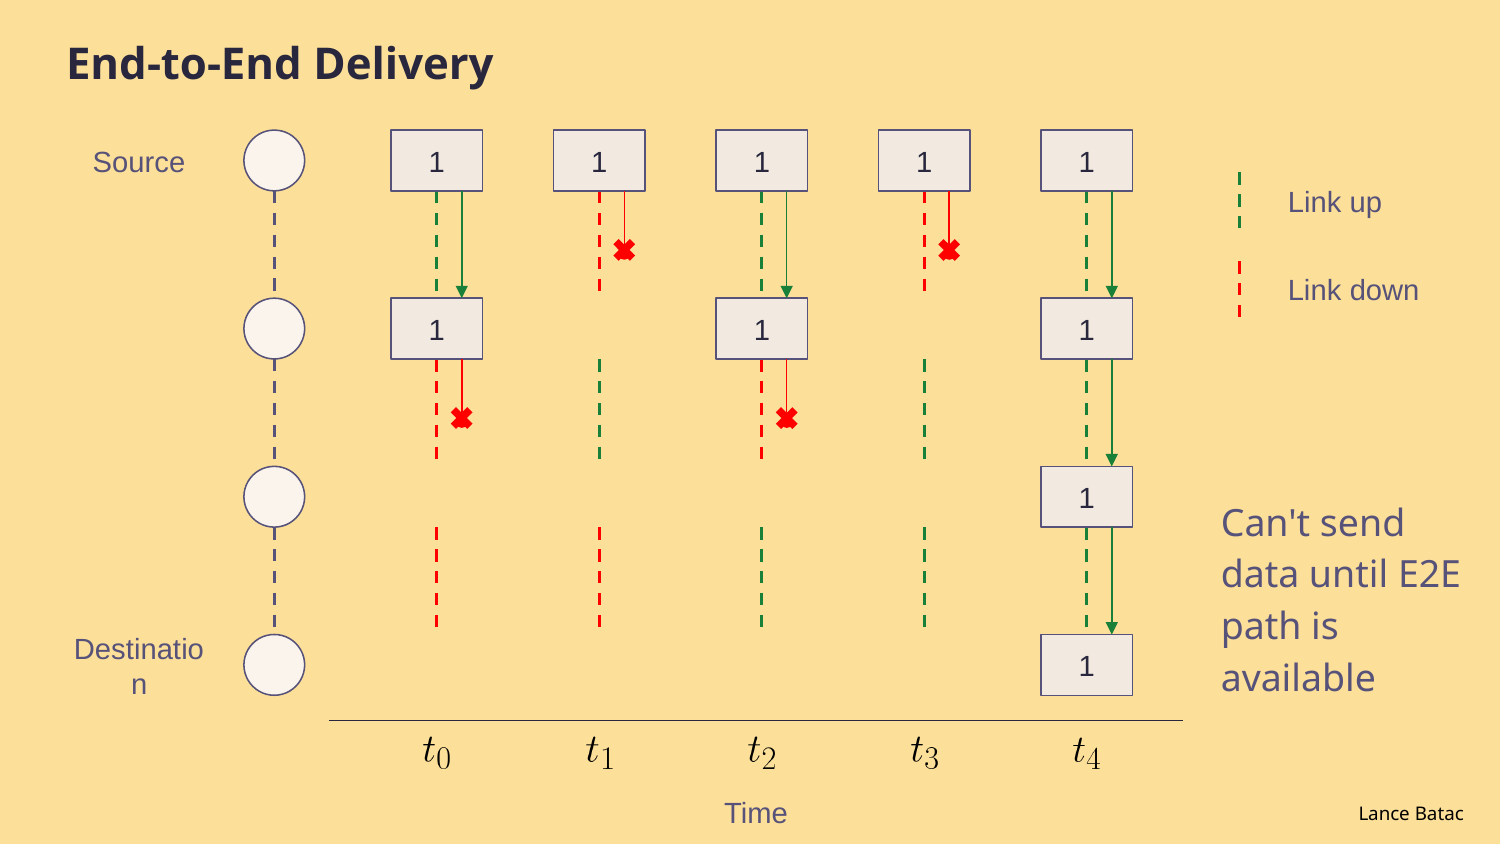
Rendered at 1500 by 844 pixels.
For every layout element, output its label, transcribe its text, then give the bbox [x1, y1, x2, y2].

picture [1073, 736, 1101, 769]
text_box Source [72, 133, 206, 188]
text_box Time [696, 785, 816, 839]
text_box [788, 407, 798, 429]
text_box [450, 407, 460, 429]
text_box [613, 238, 622, 261]
text_box [951, 239, 961, 261]
text_box Destination [51, 638, 228, 692]
picture [748, 736, 776, 769]
text_box Lance Batac [1343, 790, 1500, 836]
text_box Link up [1272, 173, 1407, 228]
text_box [463, 407, 473, 429]
picture [910, 736, 938, 769]
list Can't send data until E2E path is available [1205, 476, 1493, 696]
text_box 1 [391, 298, 483, 359]
text_box 1 [391, 130, 483, 191]
text_box 1 [878, 130, 970, 191]
text_box 1 [716, 298, 808, 359]
text_box [243, 130, 305, 191]
text_box [627, 238, 636, 261]
text_box [243, 298, 305, 359]
text_box 1 [553, 130, 645, 191]
text_box [938, 239, 947, 261]
text_box 1 [716, 130, 808, 191]
text_box 1 [1041, 634, 1133, 696]
text_box 1 [1041, 298, 1133, 359]
text_box [243, 466, 305, 528]
title End-to-End Delivery [51, 20, 1449, 104]
text_box [243, 634, 305, 696]
text_box Link down [1272, 262, 1449, 316]
text_box 1 [1041, 466, 1133, 528]
picture [585, 736, 613, 770]
text_box 1 [1041, 130, 1133, 191]
text_box [775, 407, 786, 429]
picture [423, 736, 451, 769]
